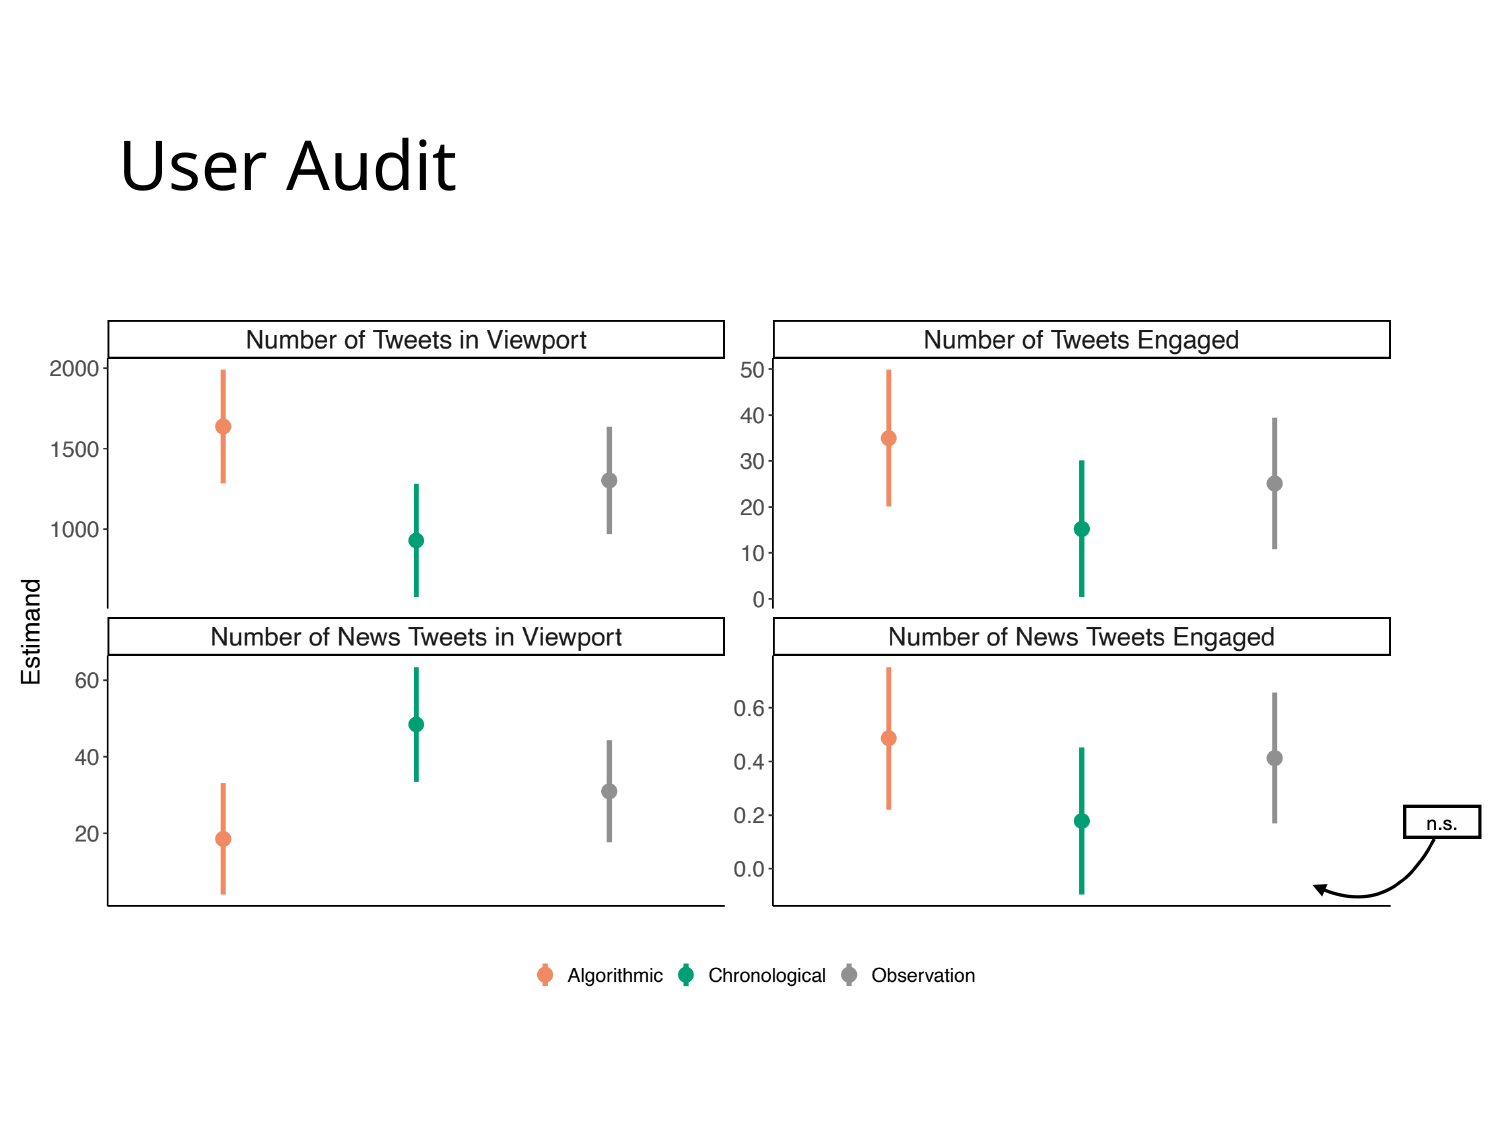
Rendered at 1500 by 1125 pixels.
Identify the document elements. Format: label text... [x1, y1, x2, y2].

title User Audit [103, 59, 1397, 278]
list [12, 311, 1398, 1005]
picture [1311, 803, 1482, 900]
